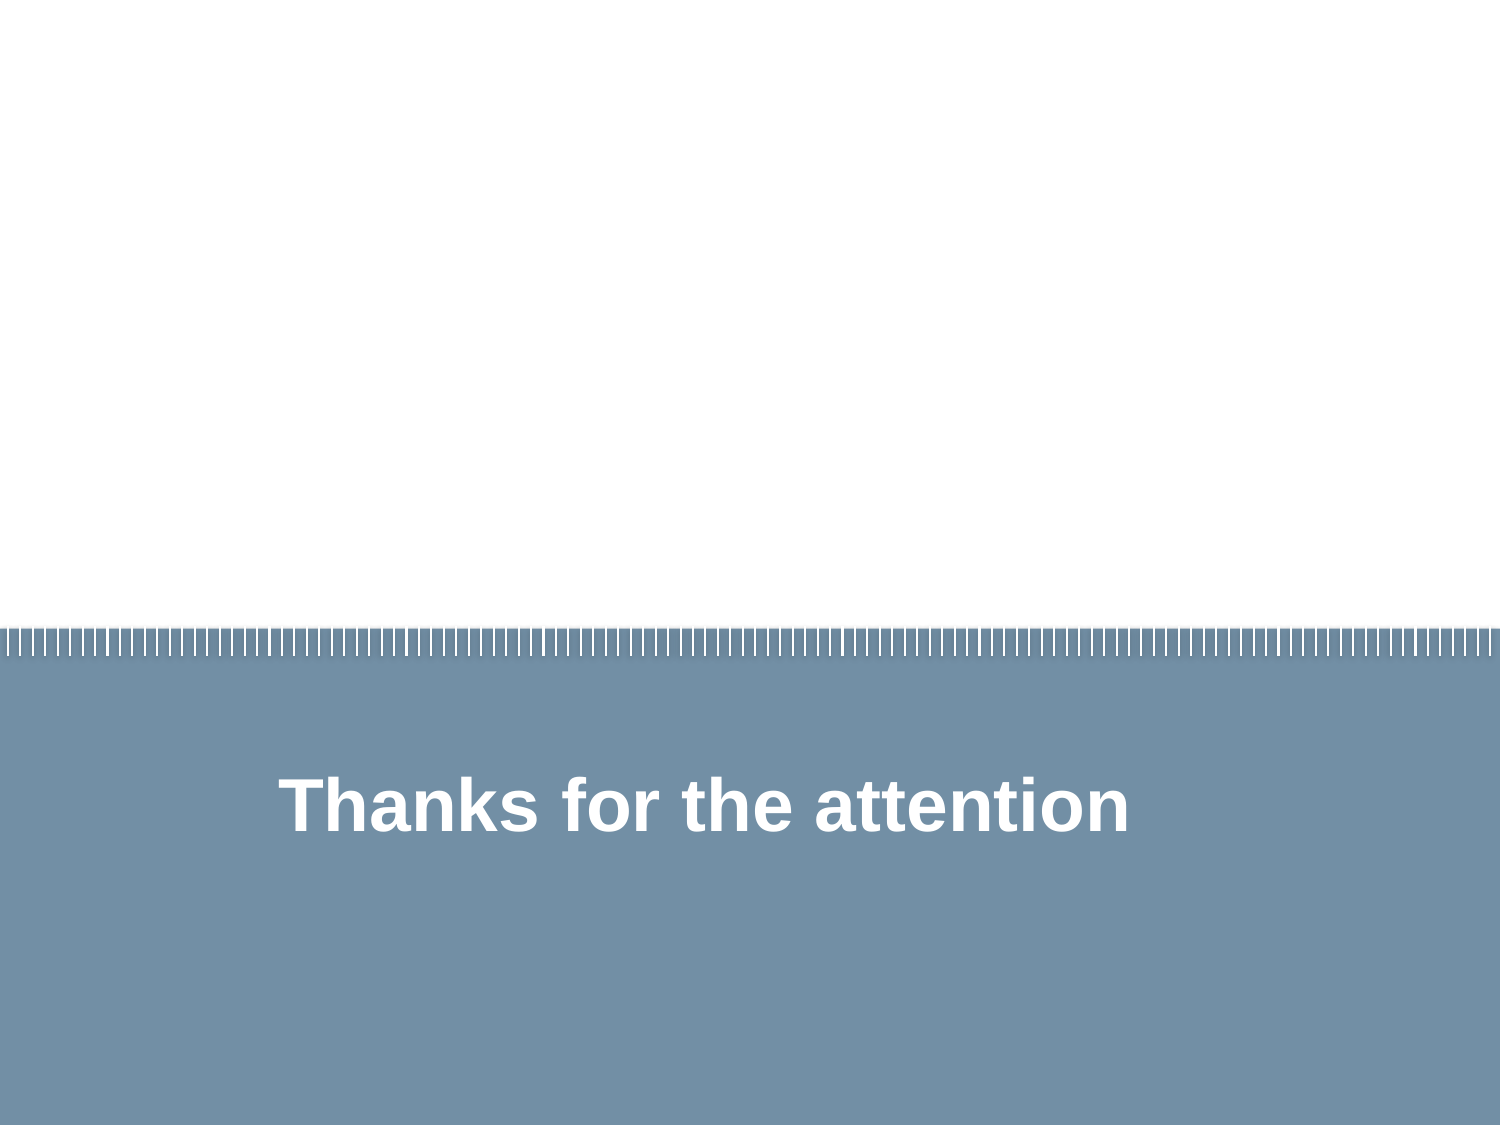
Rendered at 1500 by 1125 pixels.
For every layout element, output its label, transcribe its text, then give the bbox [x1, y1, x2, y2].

title Thanks for the attention [263, 749, 1500, 909]
